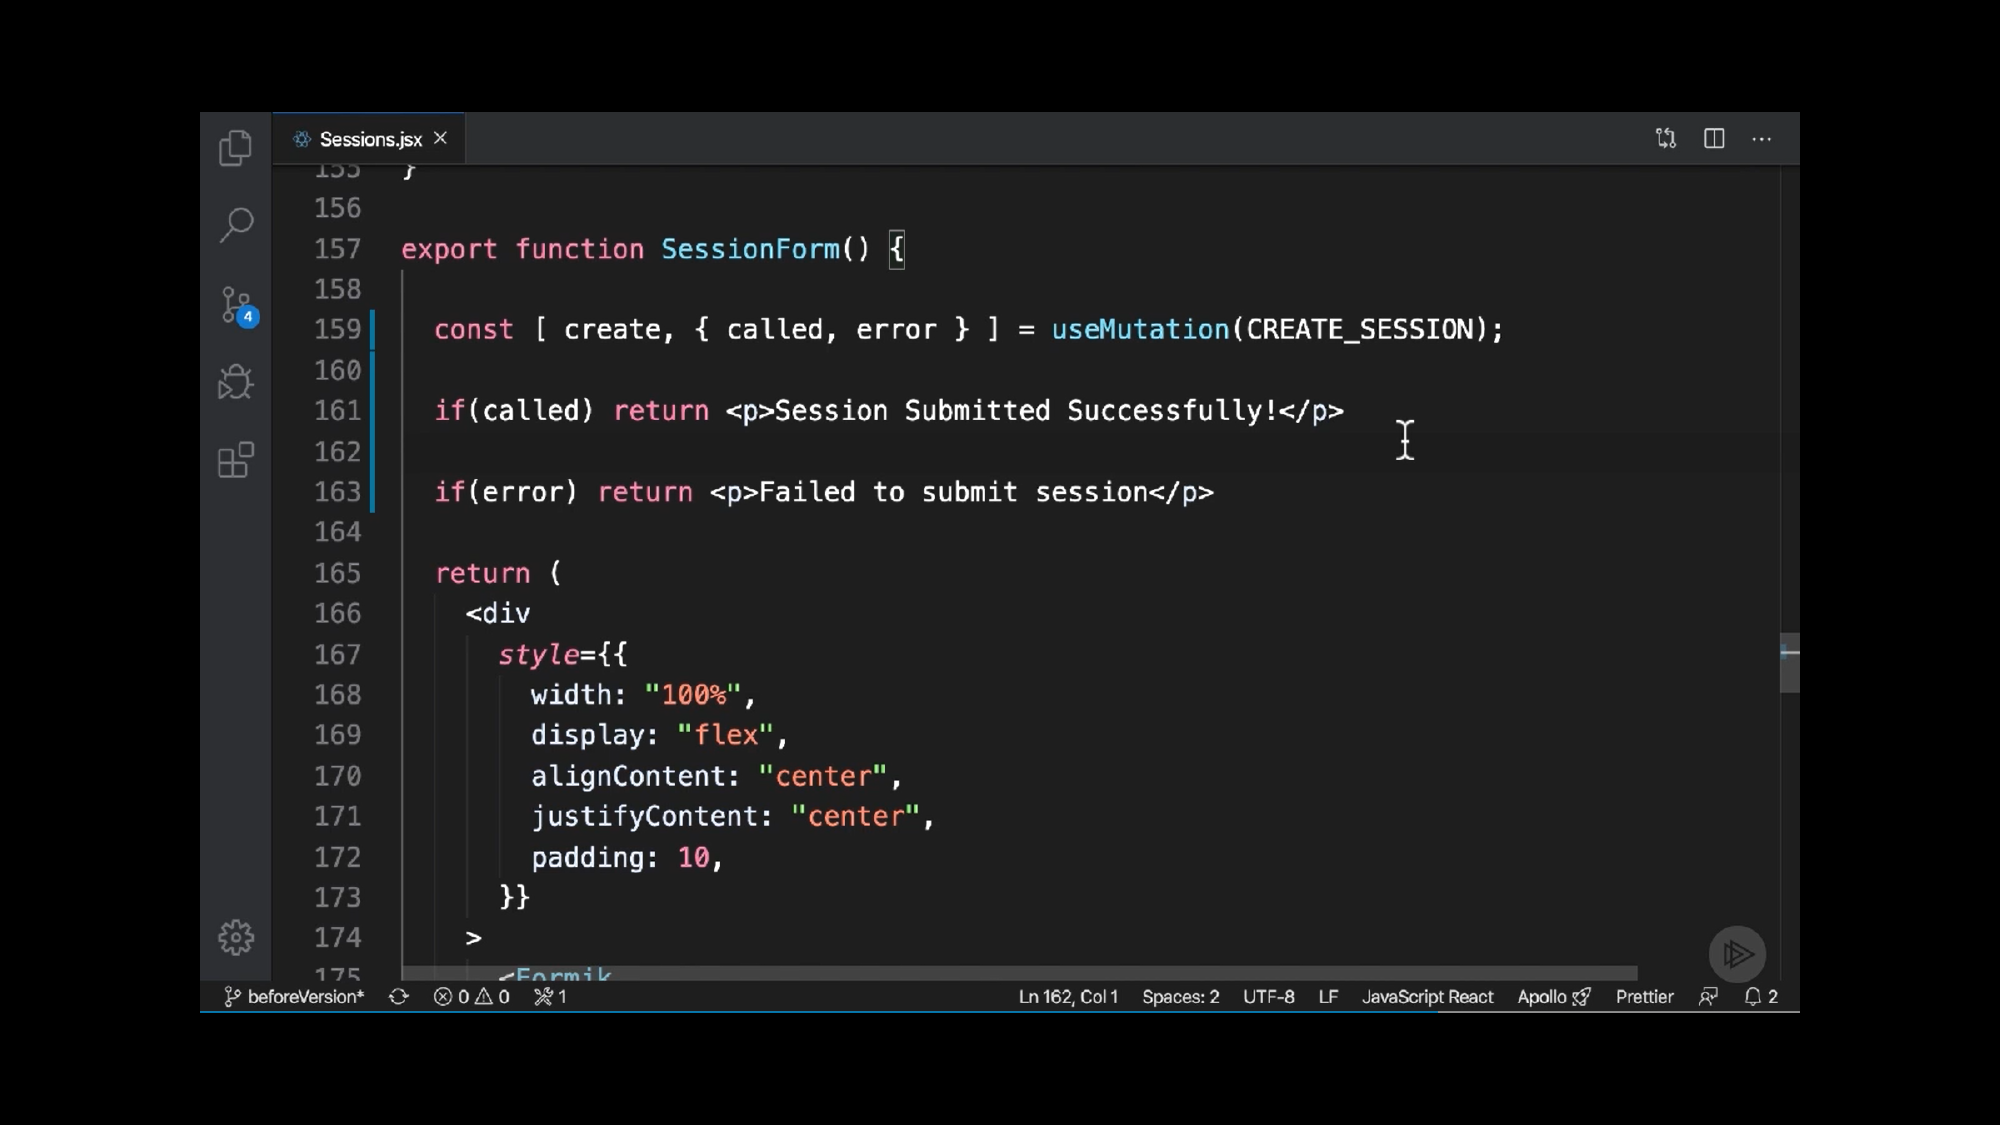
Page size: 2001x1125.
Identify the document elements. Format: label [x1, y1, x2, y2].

picture [199, 112, 1800, 1013]
